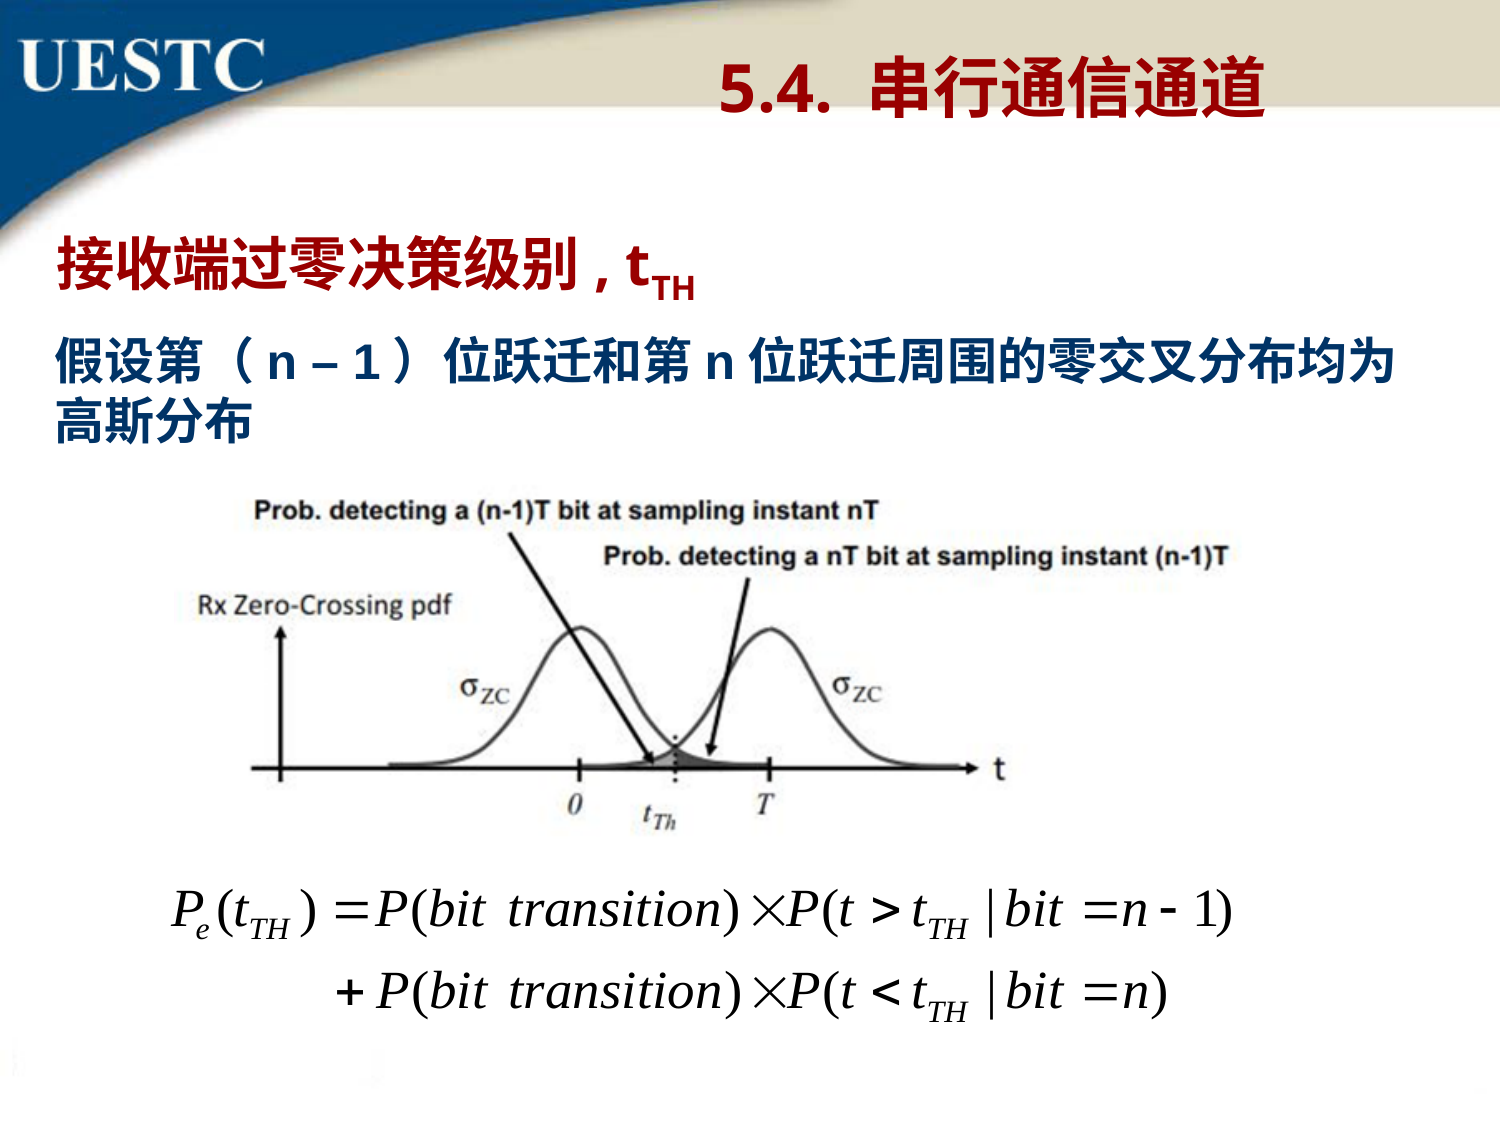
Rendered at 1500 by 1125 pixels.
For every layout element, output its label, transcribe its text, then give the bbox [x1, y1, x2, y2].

picture [0, 0, 1500, 1125]
text_box 接收端过零决策级别, tTH [41, 219, 1365, 315]
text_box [160, 872, 1247, 1035]
text_box 假设第（n – 1）位跃迁和第n位跃迁周围的零交叉分布均为高斯分布 [39, 321, 1434, 457]
text_box 5.4. 串行通信通道 [525, 2, 1461, 179]
